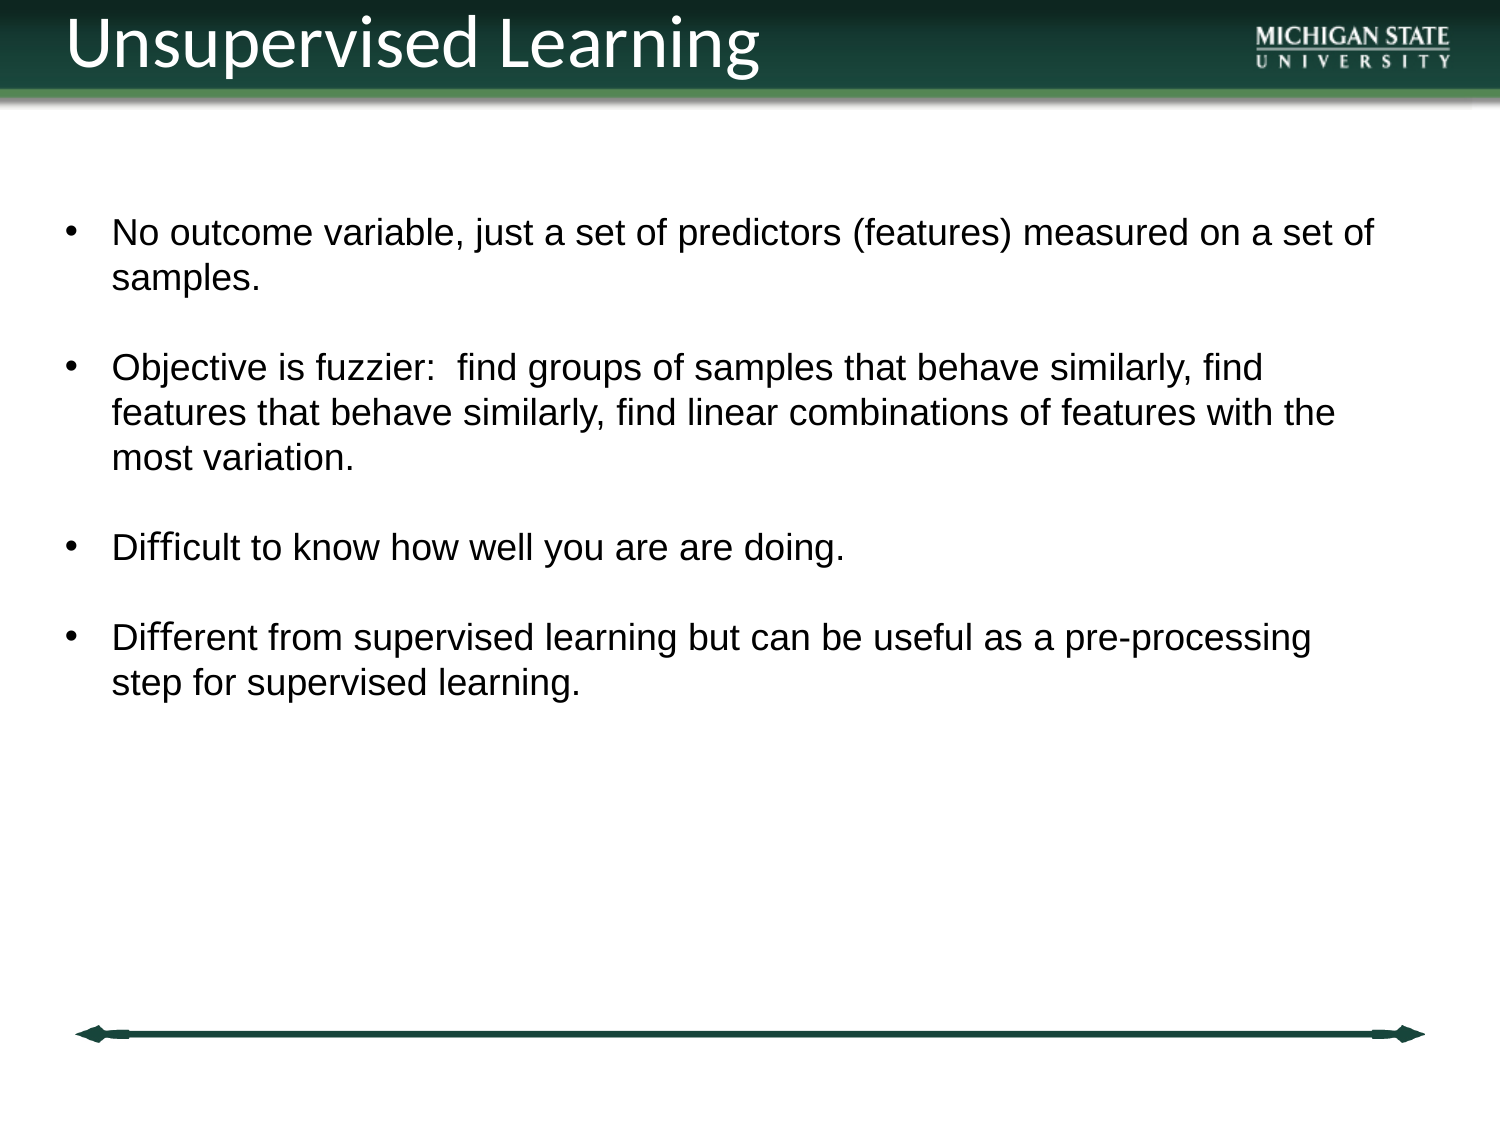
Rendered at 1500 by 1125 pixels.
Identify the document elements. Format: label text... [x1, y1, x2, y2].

text_box No outcome variable, just a set of predictors (features) measured on a set of samples. Objective is fuzzier: ﬁnd groups of samples that behave similarly, ﬁnd features that behave similarly, ﬁnd linear combinations of features with the most variation. Diﬃcult to know how well you are are doing. Diﬀerent from supervised learning but can be useful as a pre-processing step for supervised learning. [50, 155, 1391, 710]
picture [0, 0, 1500, 110]
picture [75, 1025, 1425, 1043]
text_box Unsupervised Learning [49, 0, 1413, 90]
